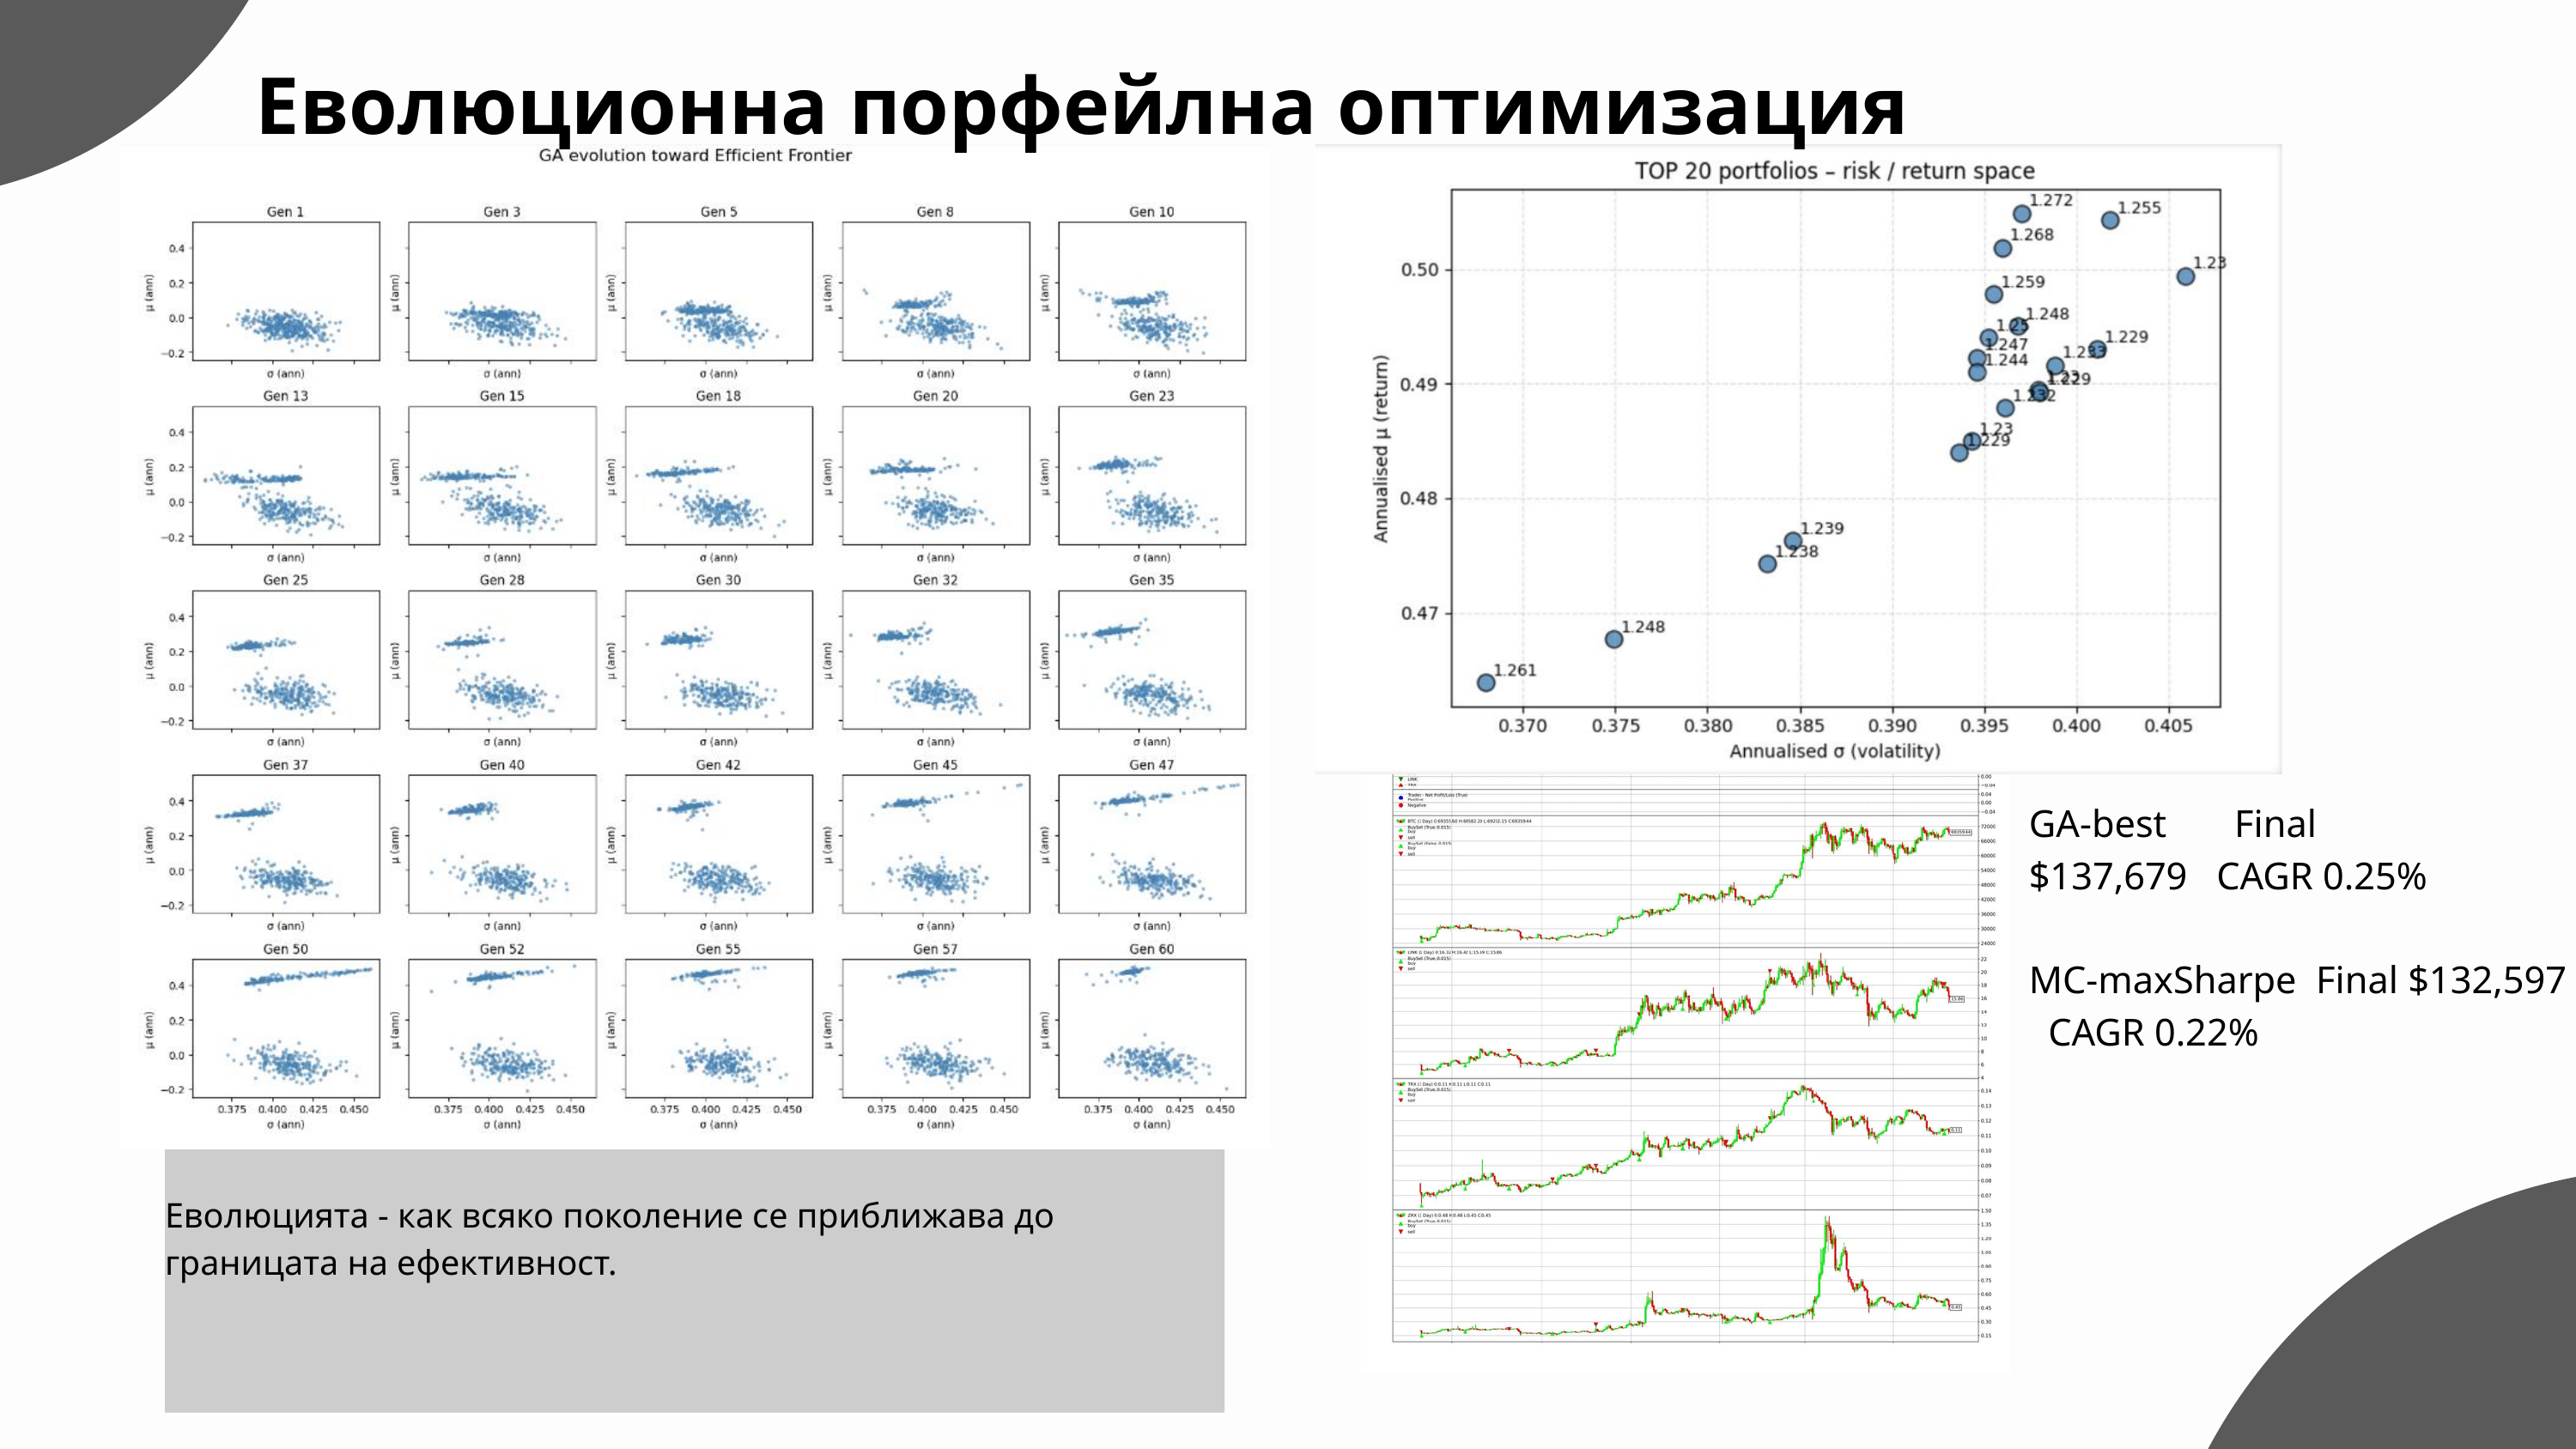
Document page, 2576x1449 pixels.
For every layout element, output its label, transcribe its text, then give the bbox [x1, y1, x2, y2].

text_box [2146, 1167, 2576, 1449]
text_box [118, 206, 160, 1149]
text_box [1315, 150, 2282, 774]
text_box GA-best Final $137,679 CAGR 0.25% MC-maxSharpe Final $132,597 CAGR 0.22% [2028, 792, 2576, 1161]
text_box [1360, 774, 2010, 1373]
text_box [1230, 150, 1271, 1149]
text_box Еволюционна порфейлна оптимизация [313, 39, 2321, 150]
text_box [164, 144, 1225, 1414]
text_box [0, 0, 311, 200]
